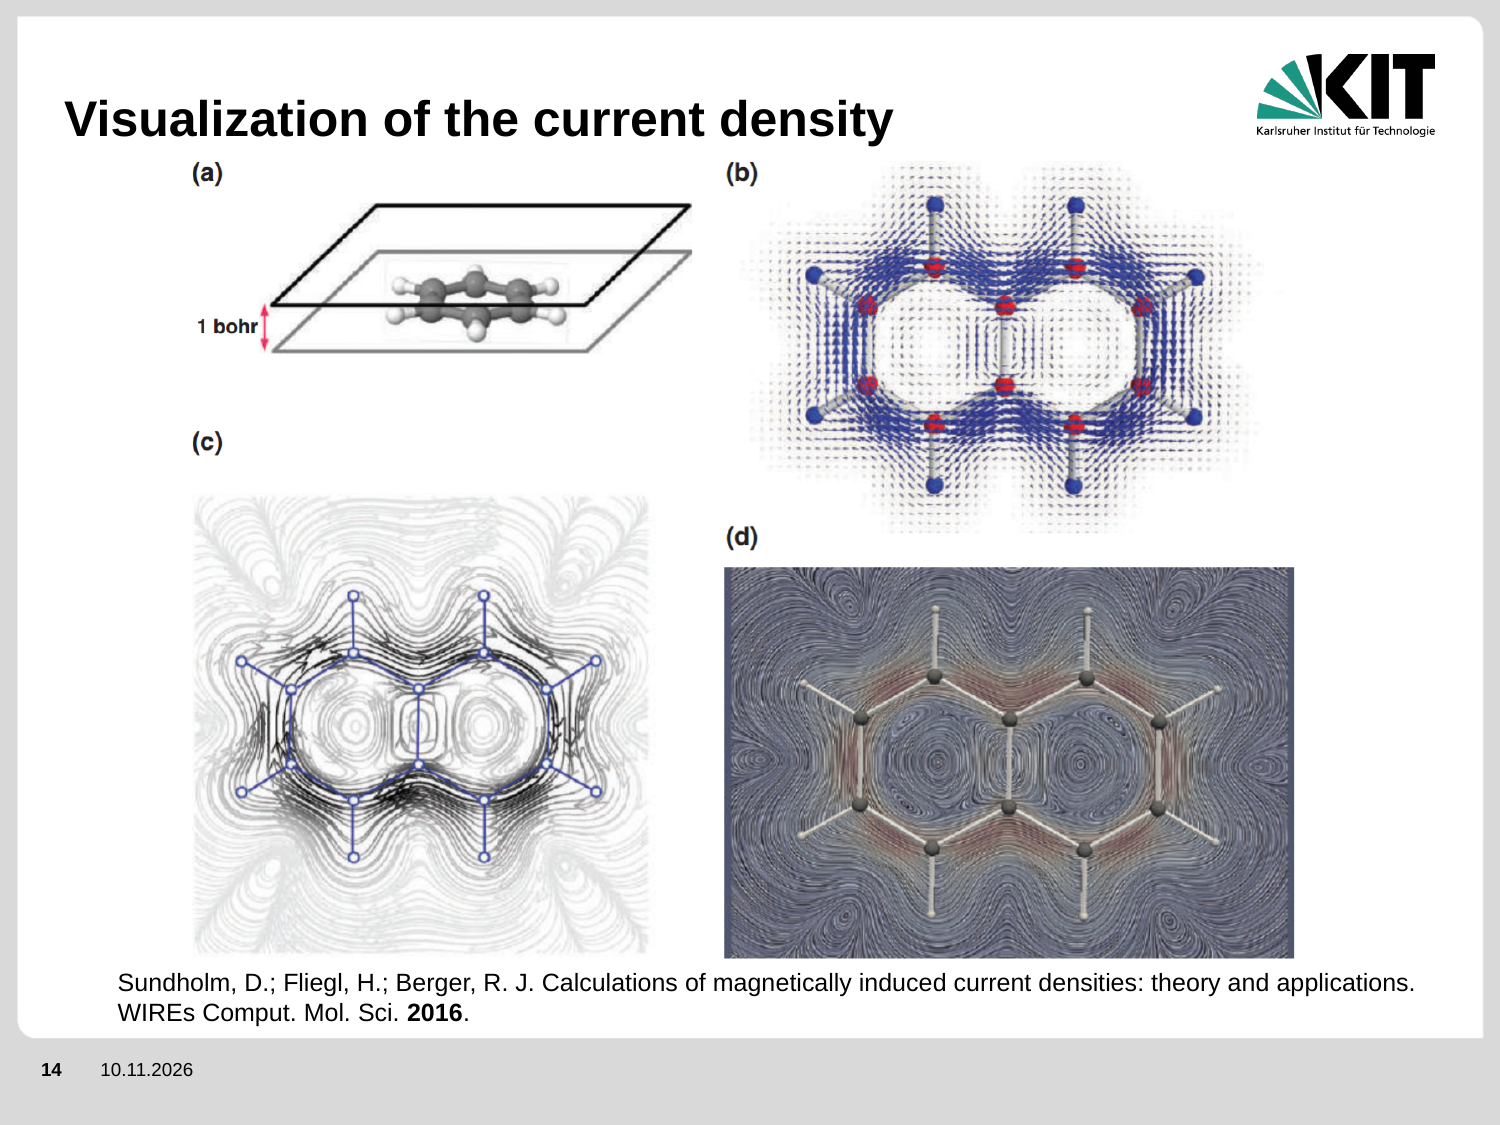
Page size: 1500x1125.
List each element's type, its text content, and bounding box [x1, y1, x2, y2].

title Visualization of the current density [64, 54, 1198, 147]
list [182, 161, 1295, 965]
text_box Sundholm, D.; Fliegl, H.; Berger, R. J. Calculations of magnetically induced current densities: theory and applications. WIREs Comput. Mol. Sci. 2016. [102, 959, 1441, 1034]
picture [0, 0, 1500, 1125]
